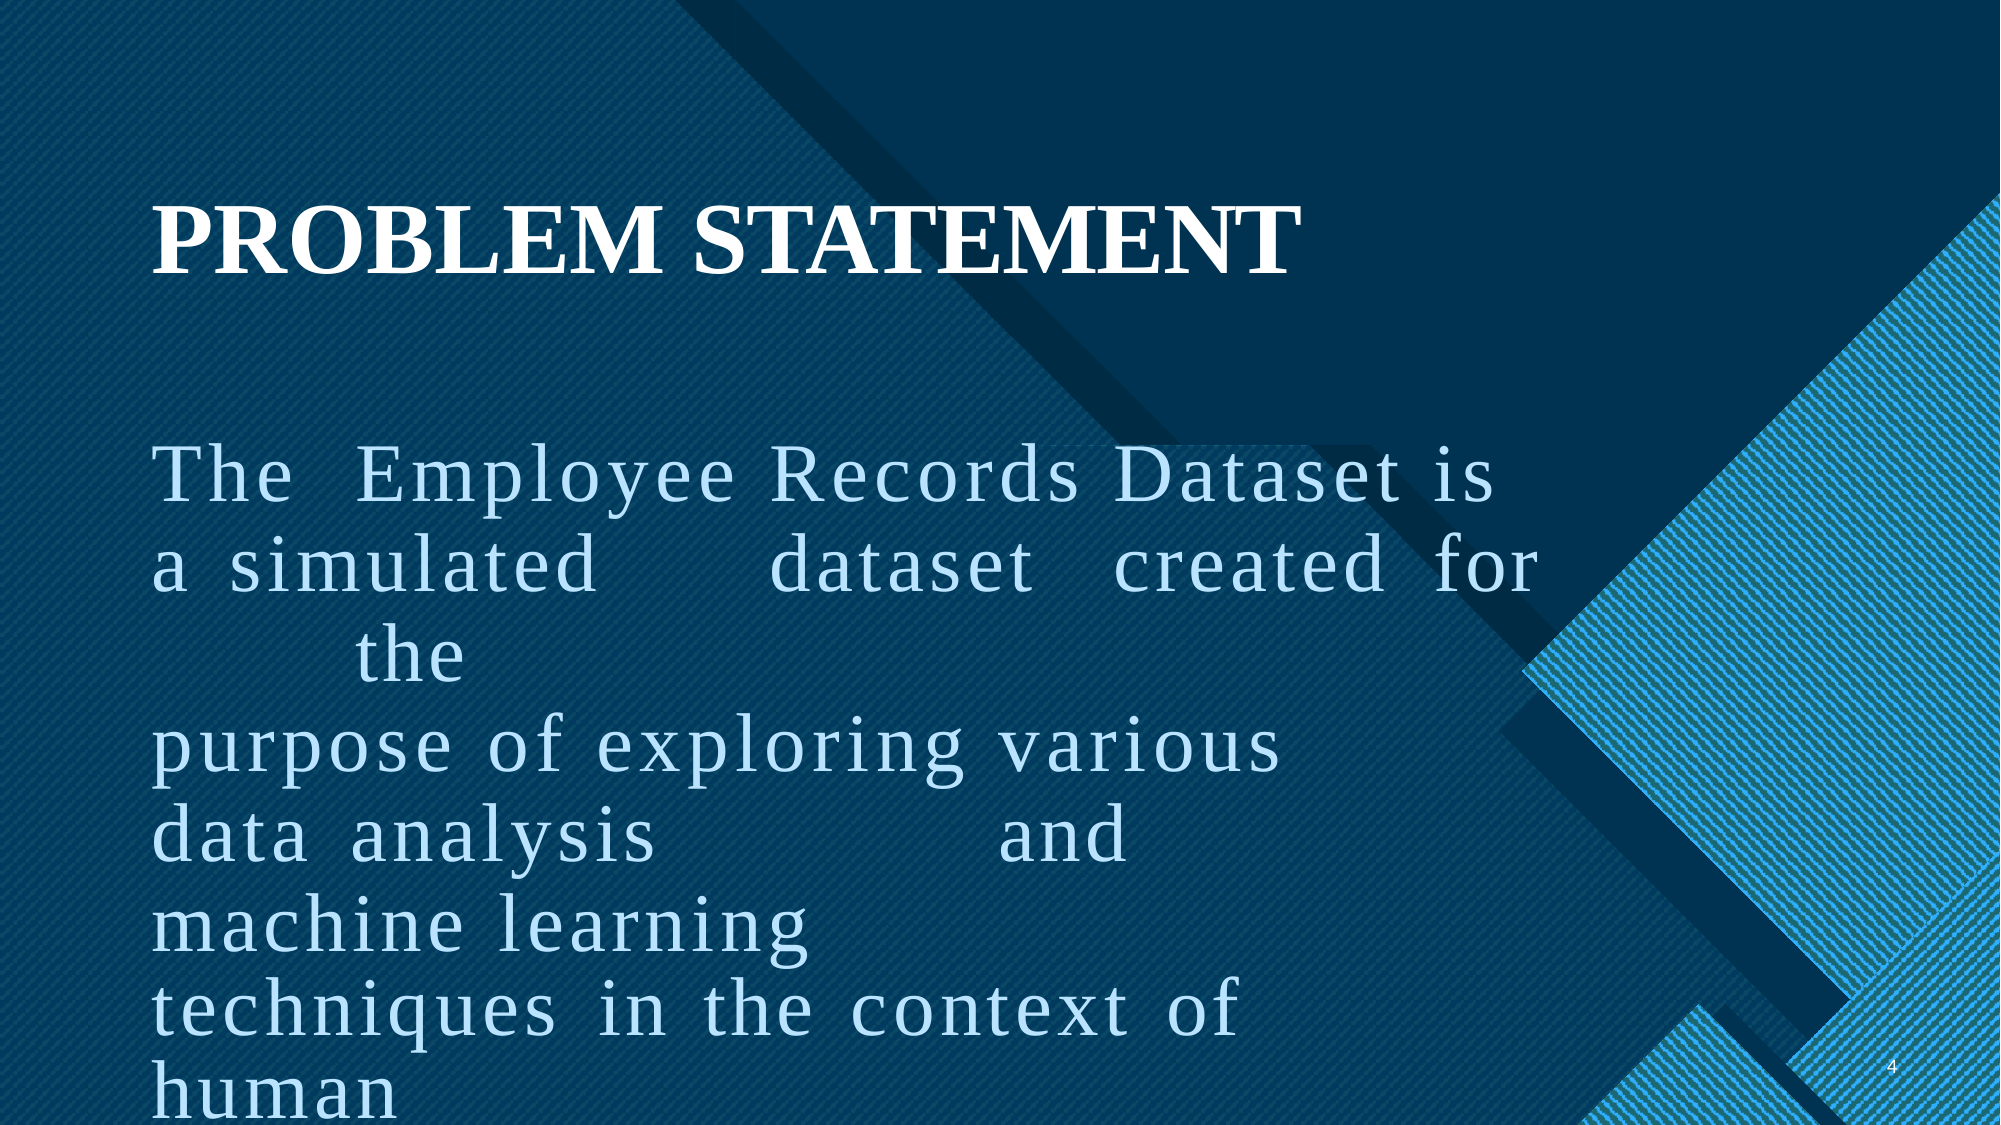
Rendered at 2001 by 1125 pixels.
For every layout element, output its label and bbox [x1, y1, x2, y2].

text_box [0, 0, 2000, 1125]
